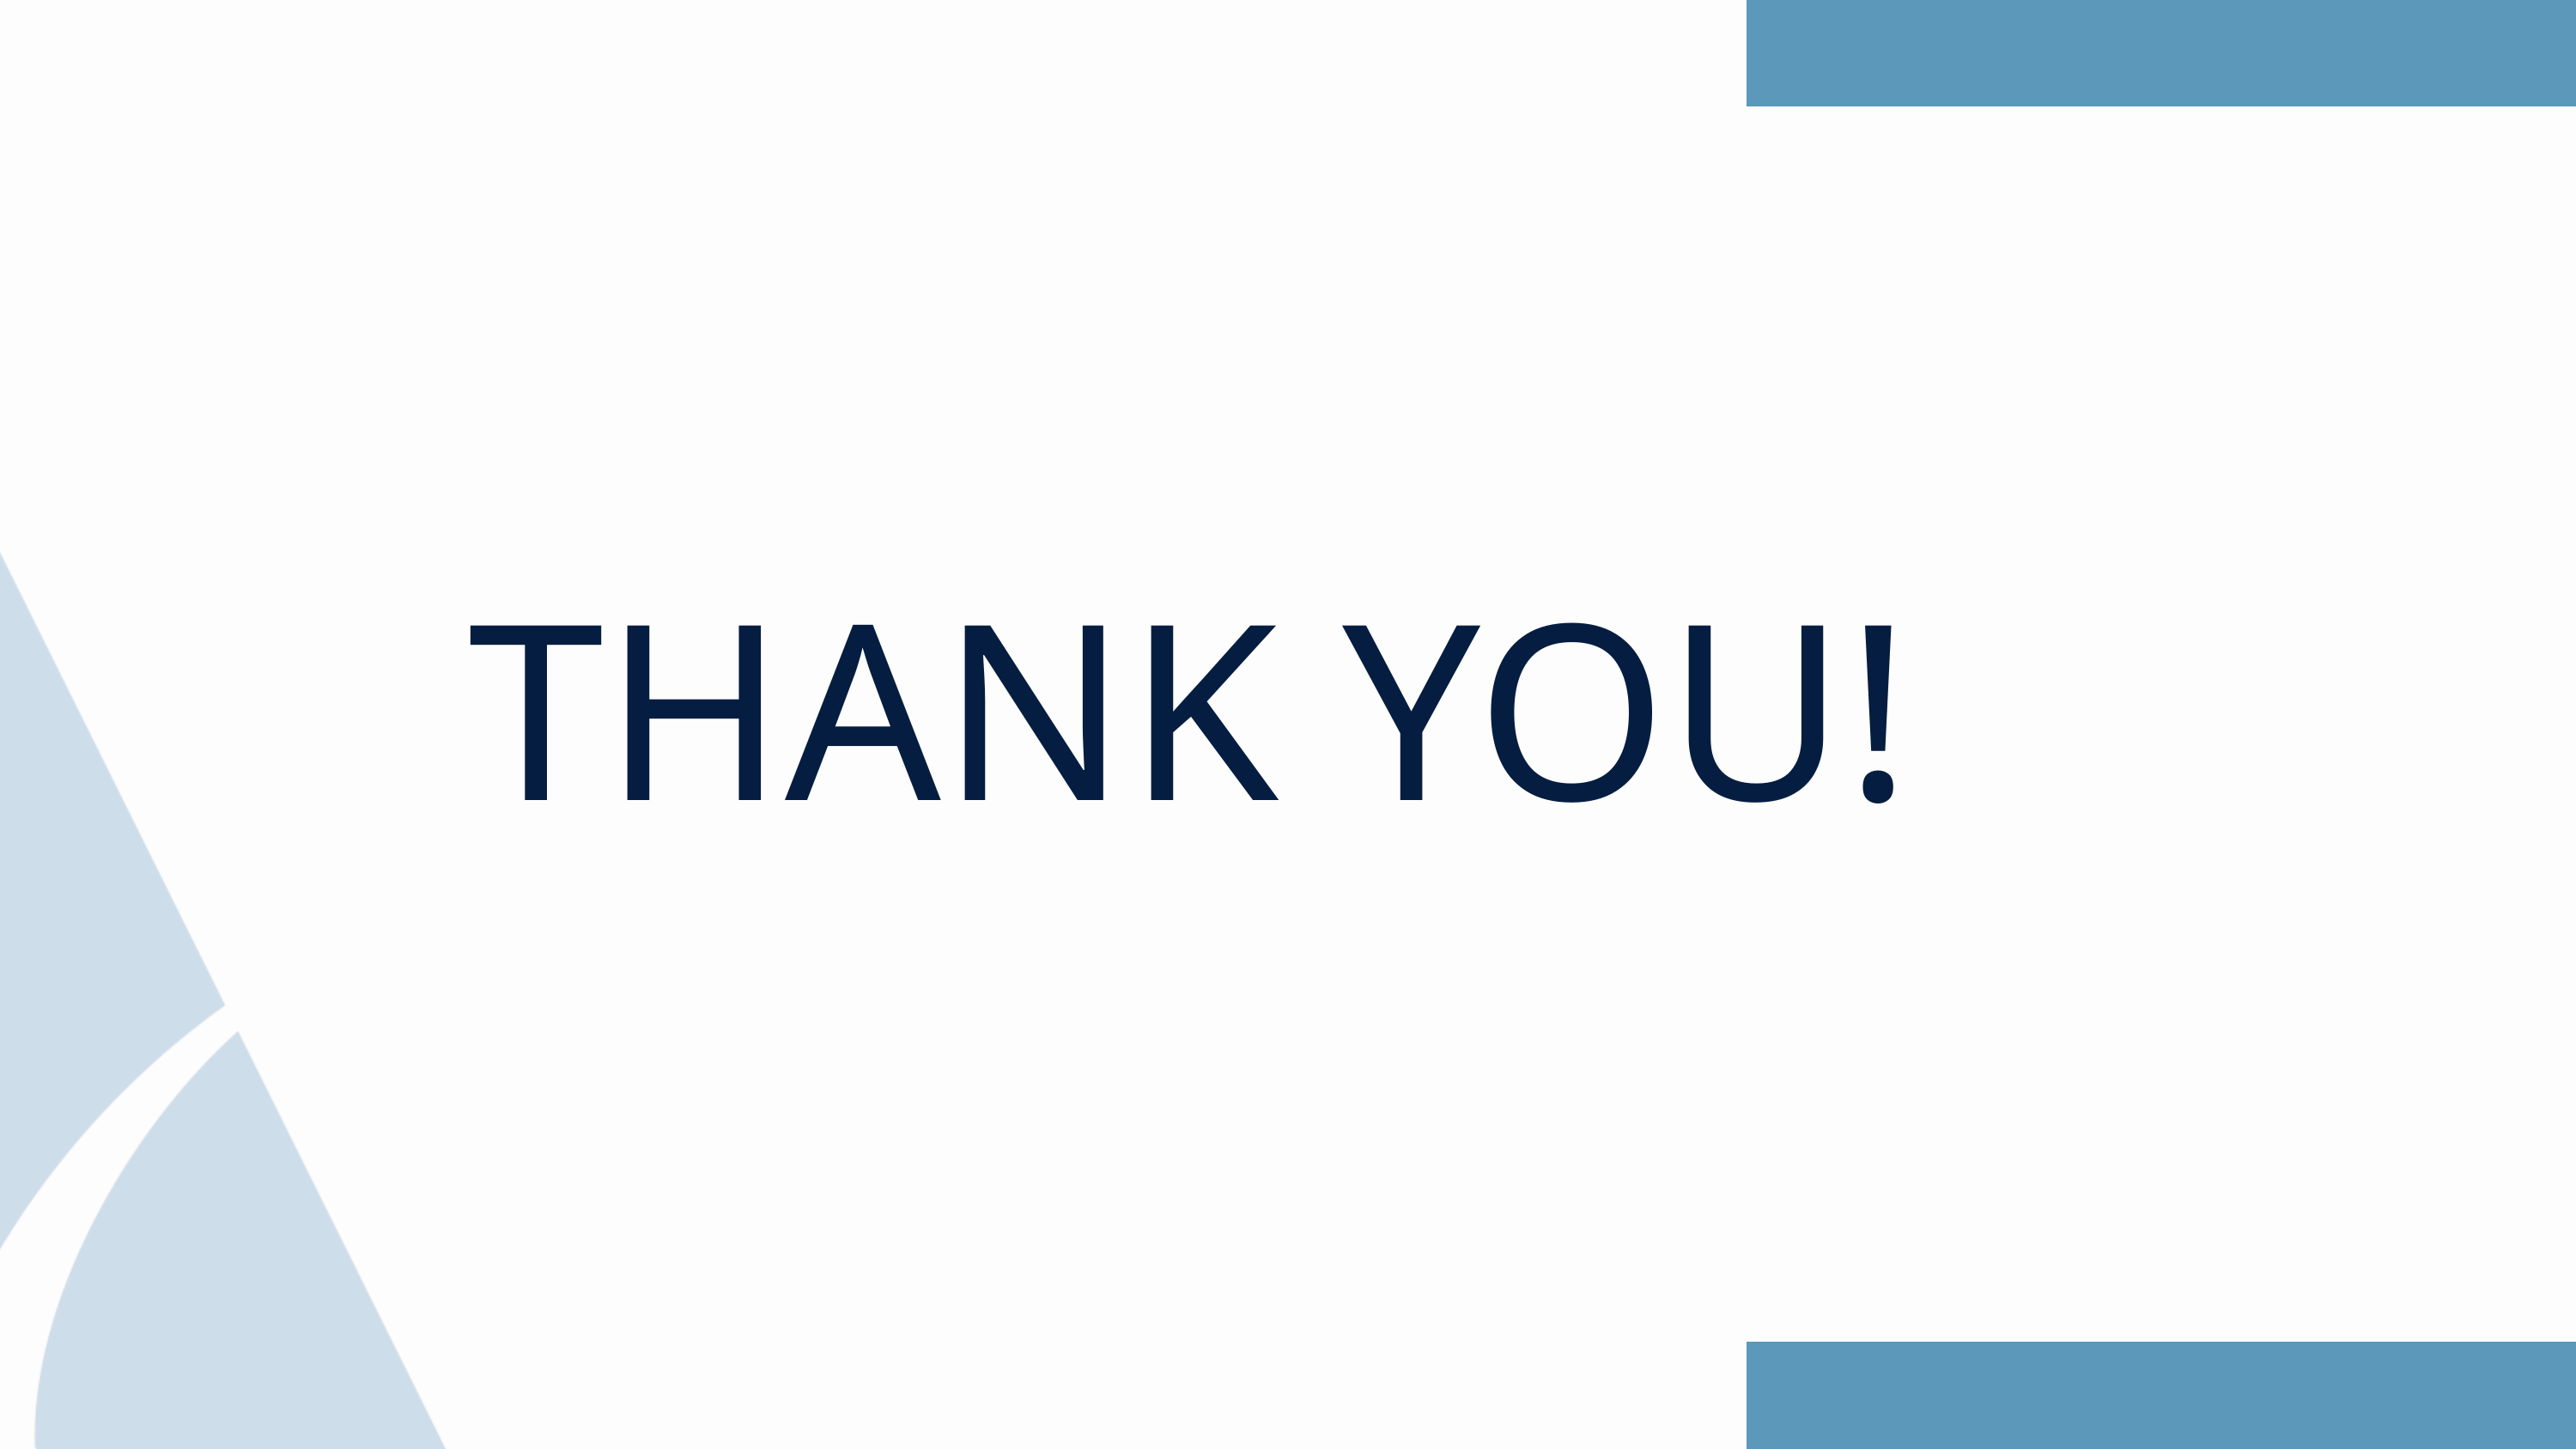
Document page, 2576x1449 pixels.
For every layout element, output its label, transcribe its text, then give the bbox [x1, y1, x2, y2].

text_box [1746, 1342, 2576, 1449]
text_box THANK YOU! [468, 506, 2108, 850]
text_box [1746, 0, 2576, 107]
text_box [0, 508, 629, 1449]
